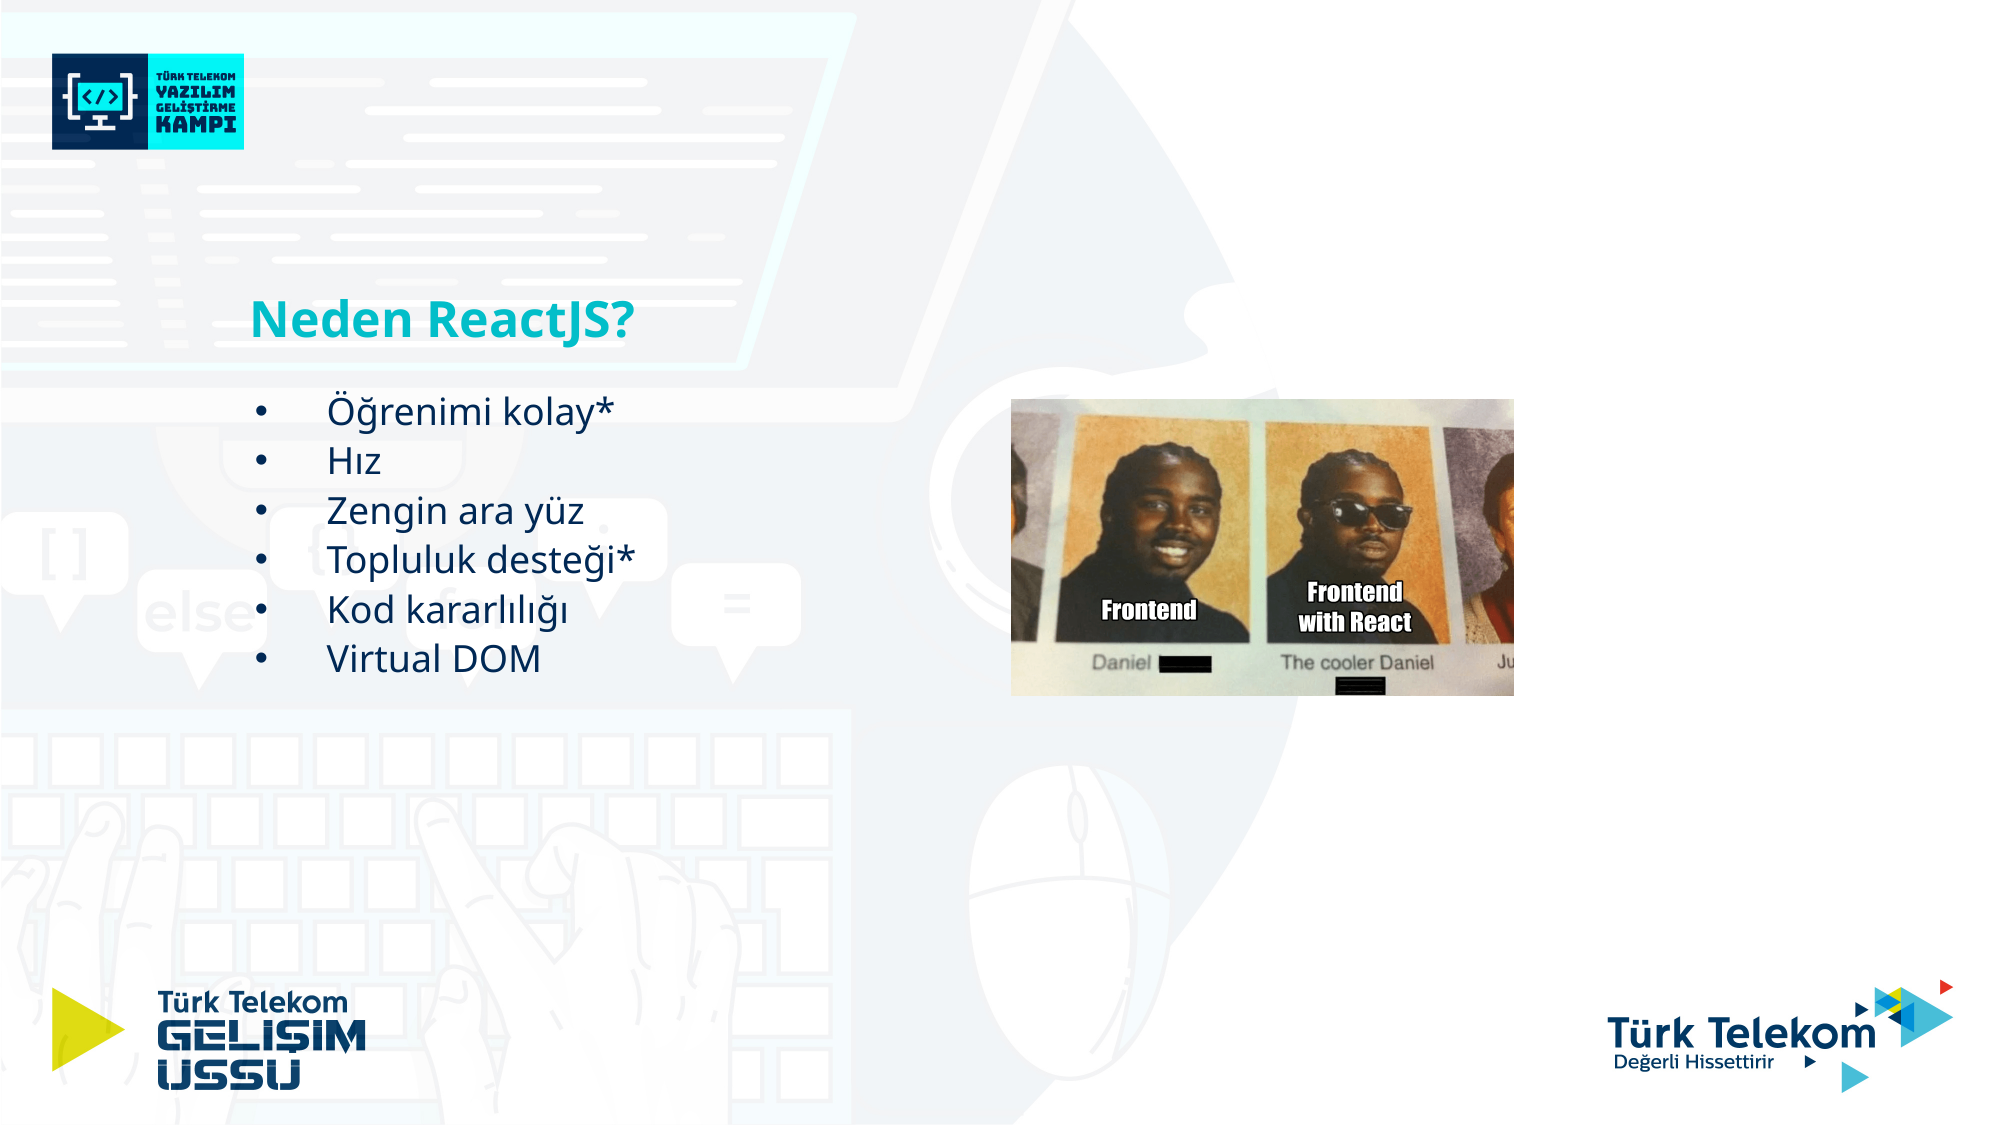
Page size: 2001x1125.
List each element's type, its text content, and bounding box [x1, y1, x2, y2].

picture [0, 0, 2000, 1125]
text_box Öğrenimi kolay* Hız Zengin ara yüz Topluluk desteği* Kod kararlılığı Virtual DOM [224, 375, 1225, 688]
text_box Neden ReactJS? [235, 279, 844, 355]
